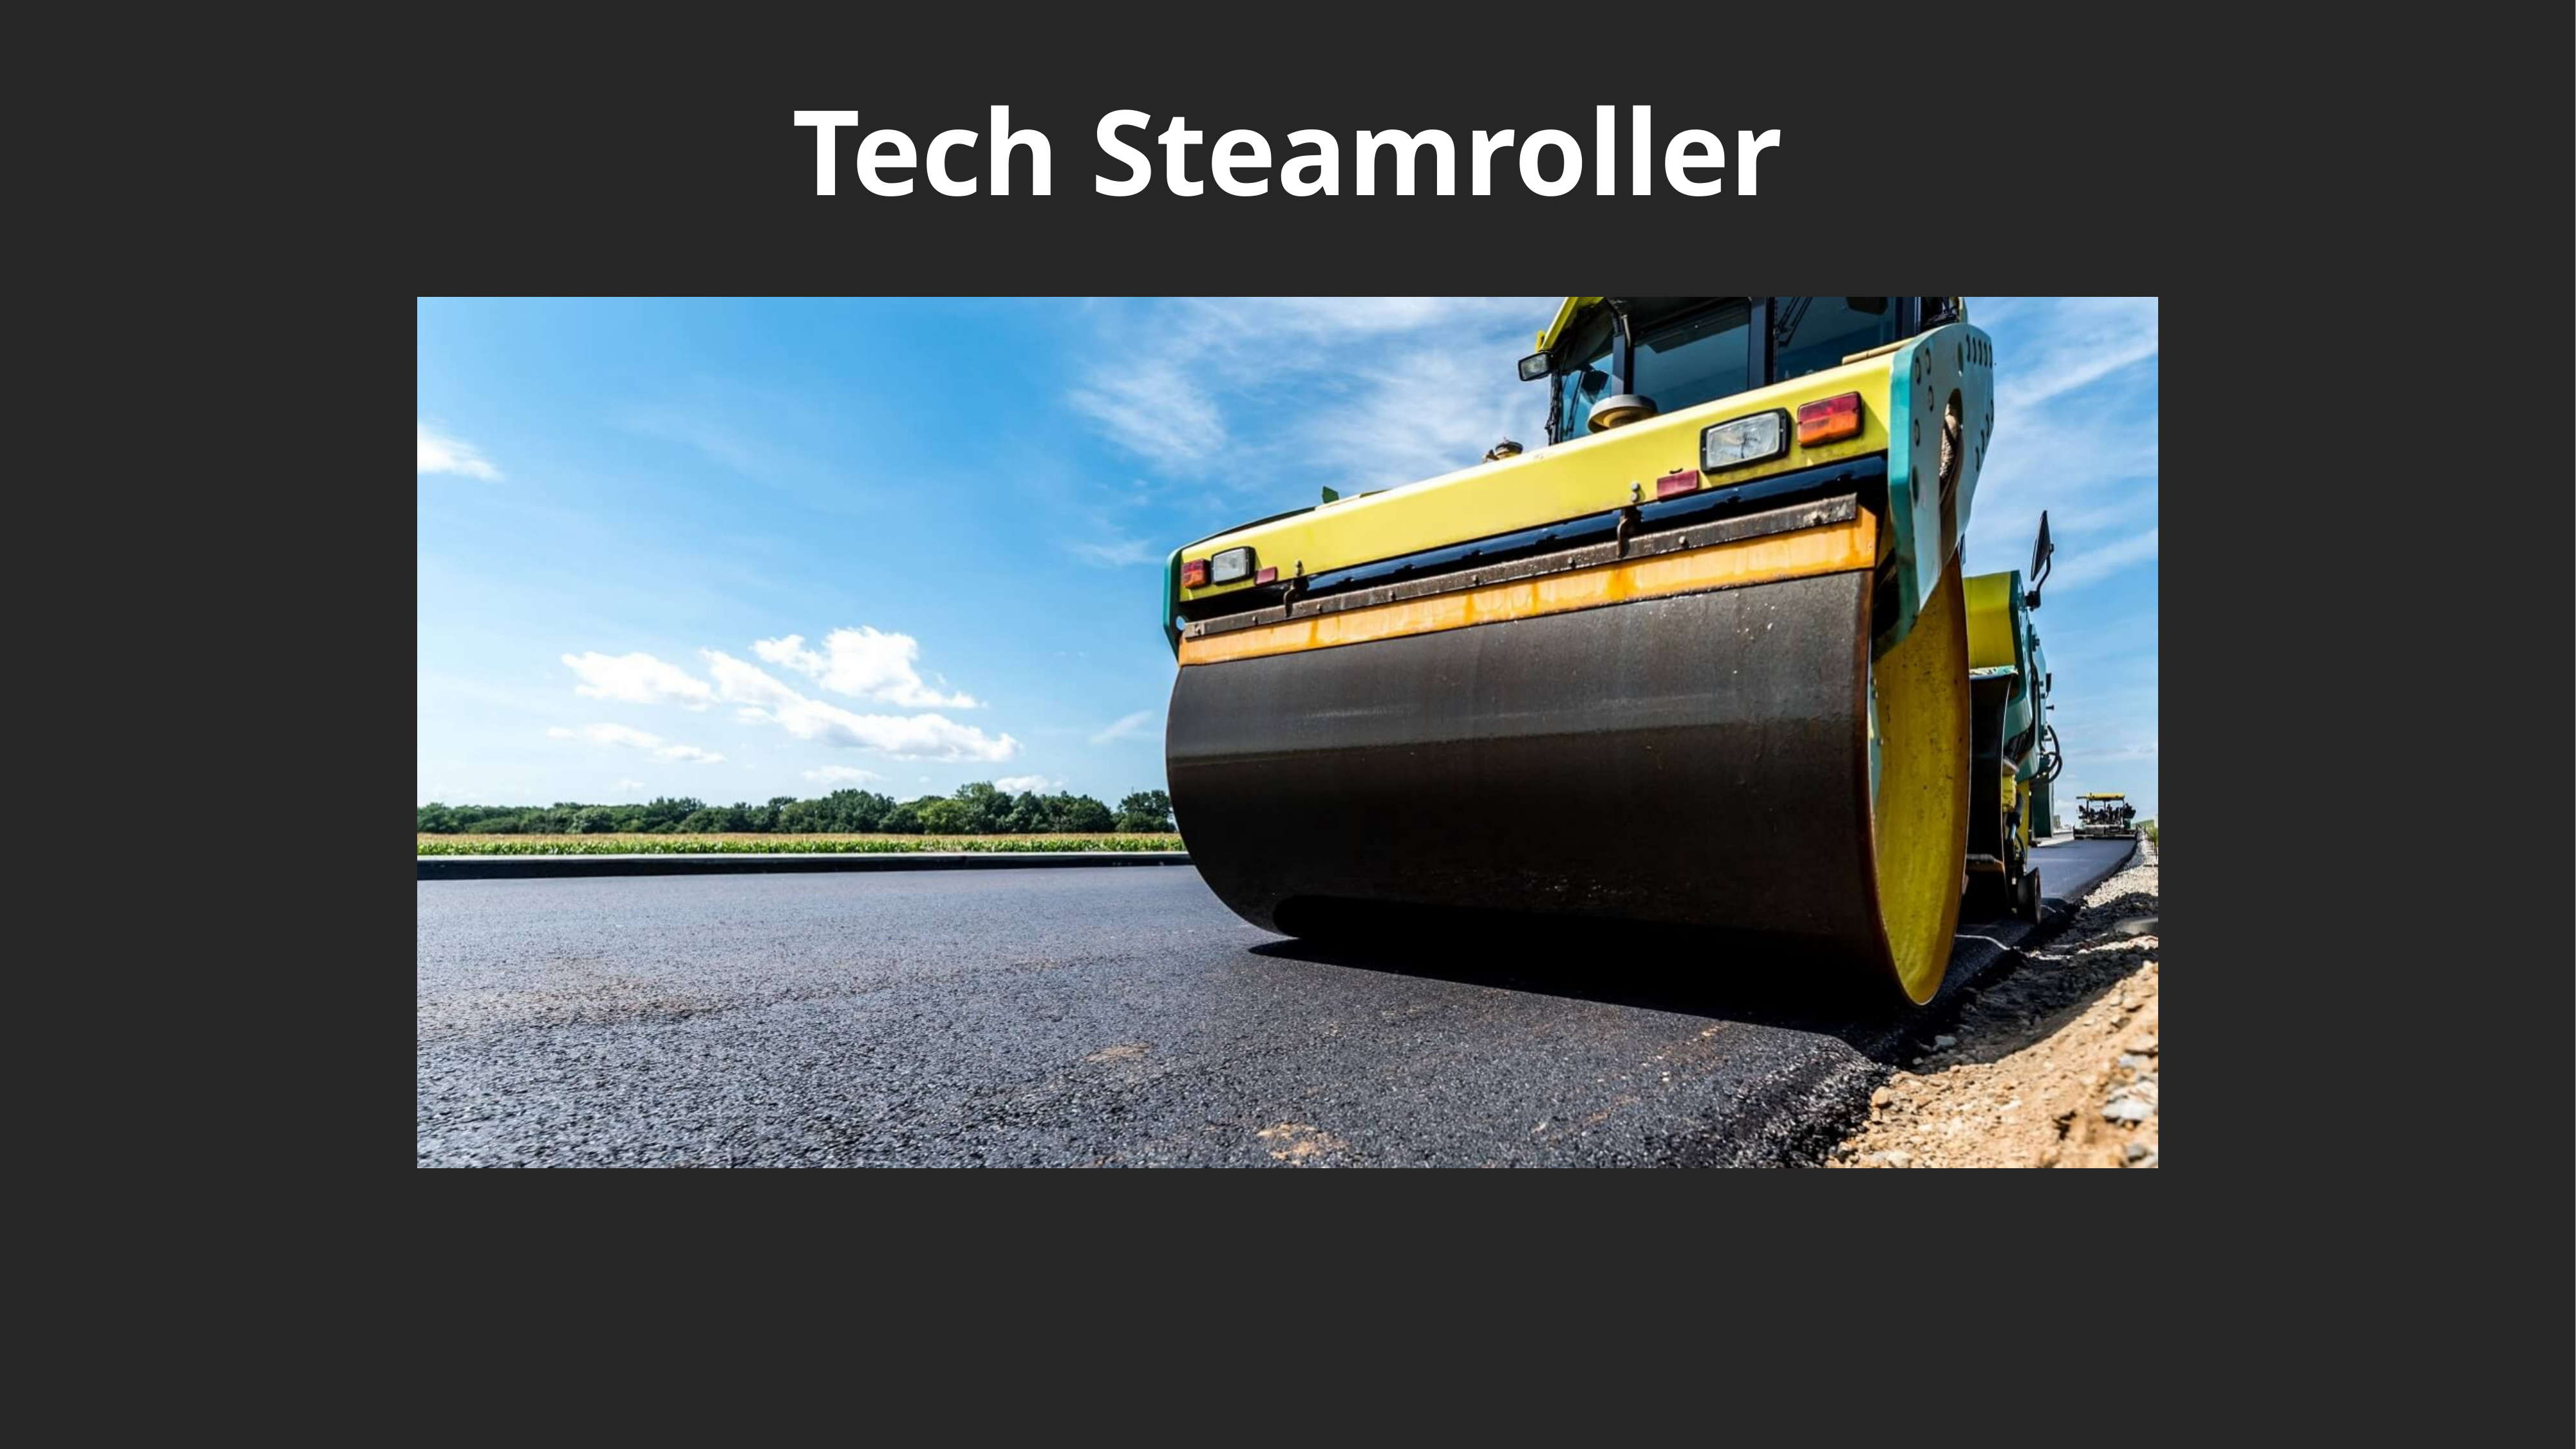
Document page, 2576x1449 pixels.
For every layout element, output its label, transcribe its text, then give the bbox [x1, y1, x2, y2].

title Tech Steamroller [129, 72, 2447, 314]
picture [417, 297, 2158, 1168]
